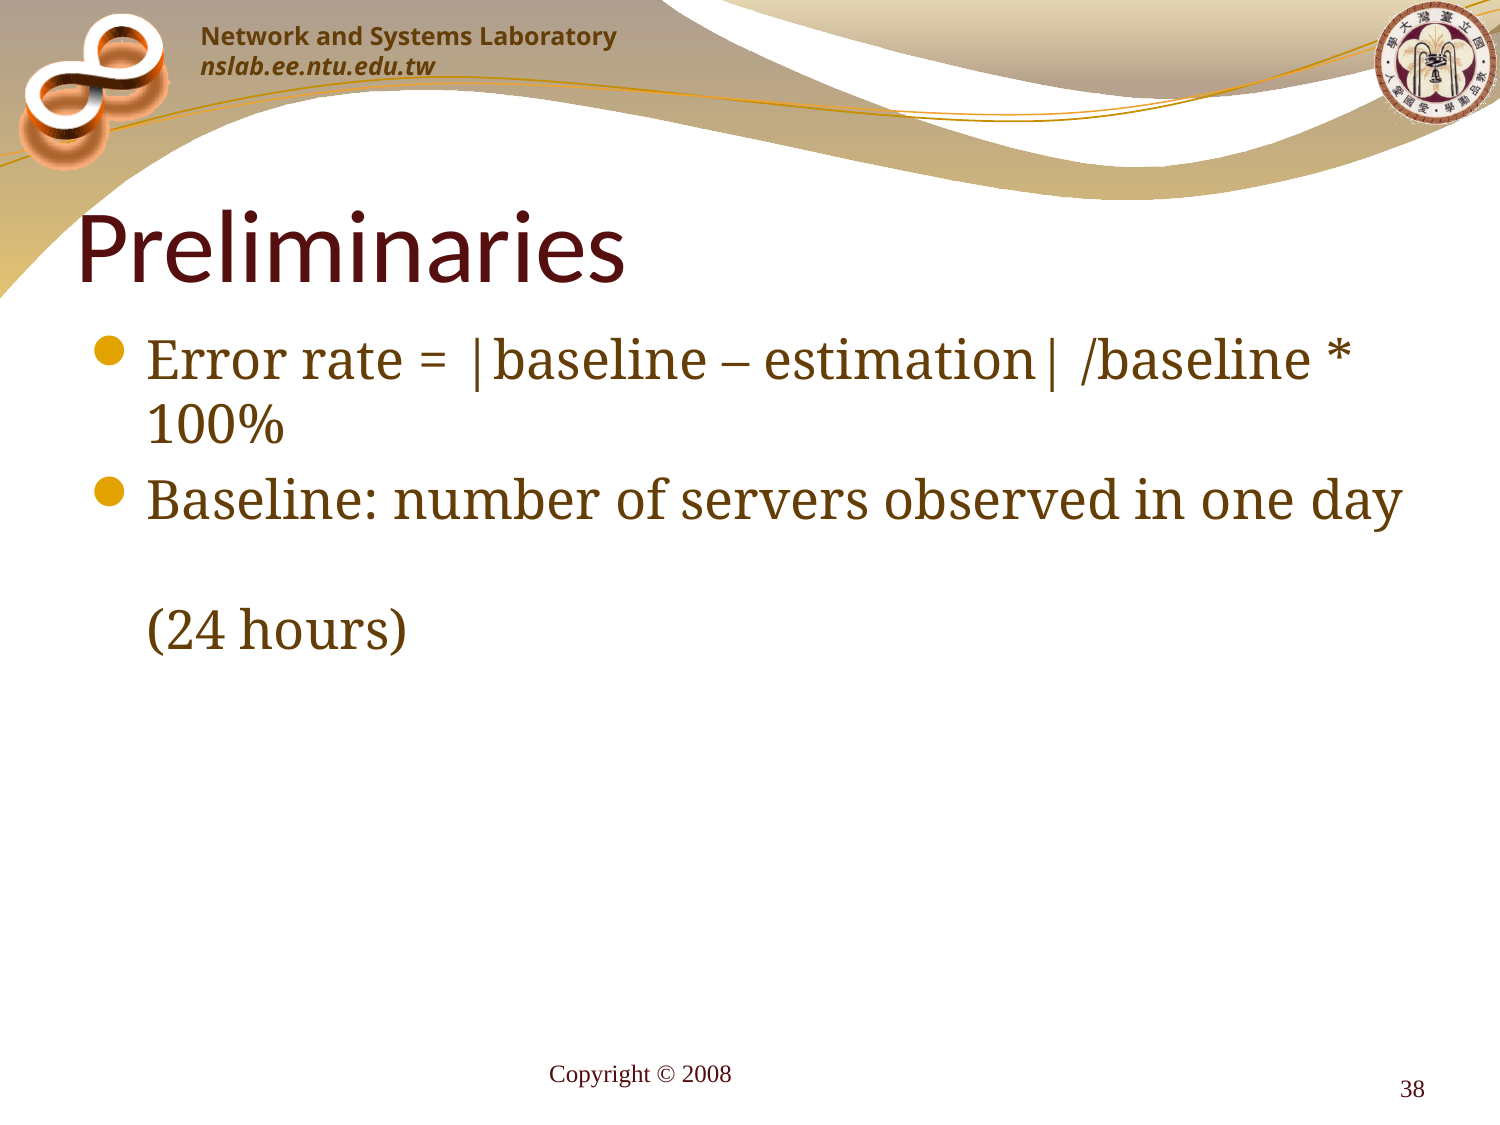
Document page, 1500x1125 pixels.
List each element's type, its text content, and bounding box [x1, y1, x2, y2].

picture [0, 0, 188, 177]
title Preliminaries [75, 115, 1425, 304]
footer Copyright © 2008 [548, 1042, 1100, 1103]
slide_number 38 [1299, 1042, 1425, 1103]
list Error rate = |baseline – estimation| /baseline * 100% Baseline: number of servers observed in one day (24 hours) [75, 317, 1425, 1038]
picture [1371, 0, 1500, 125]
